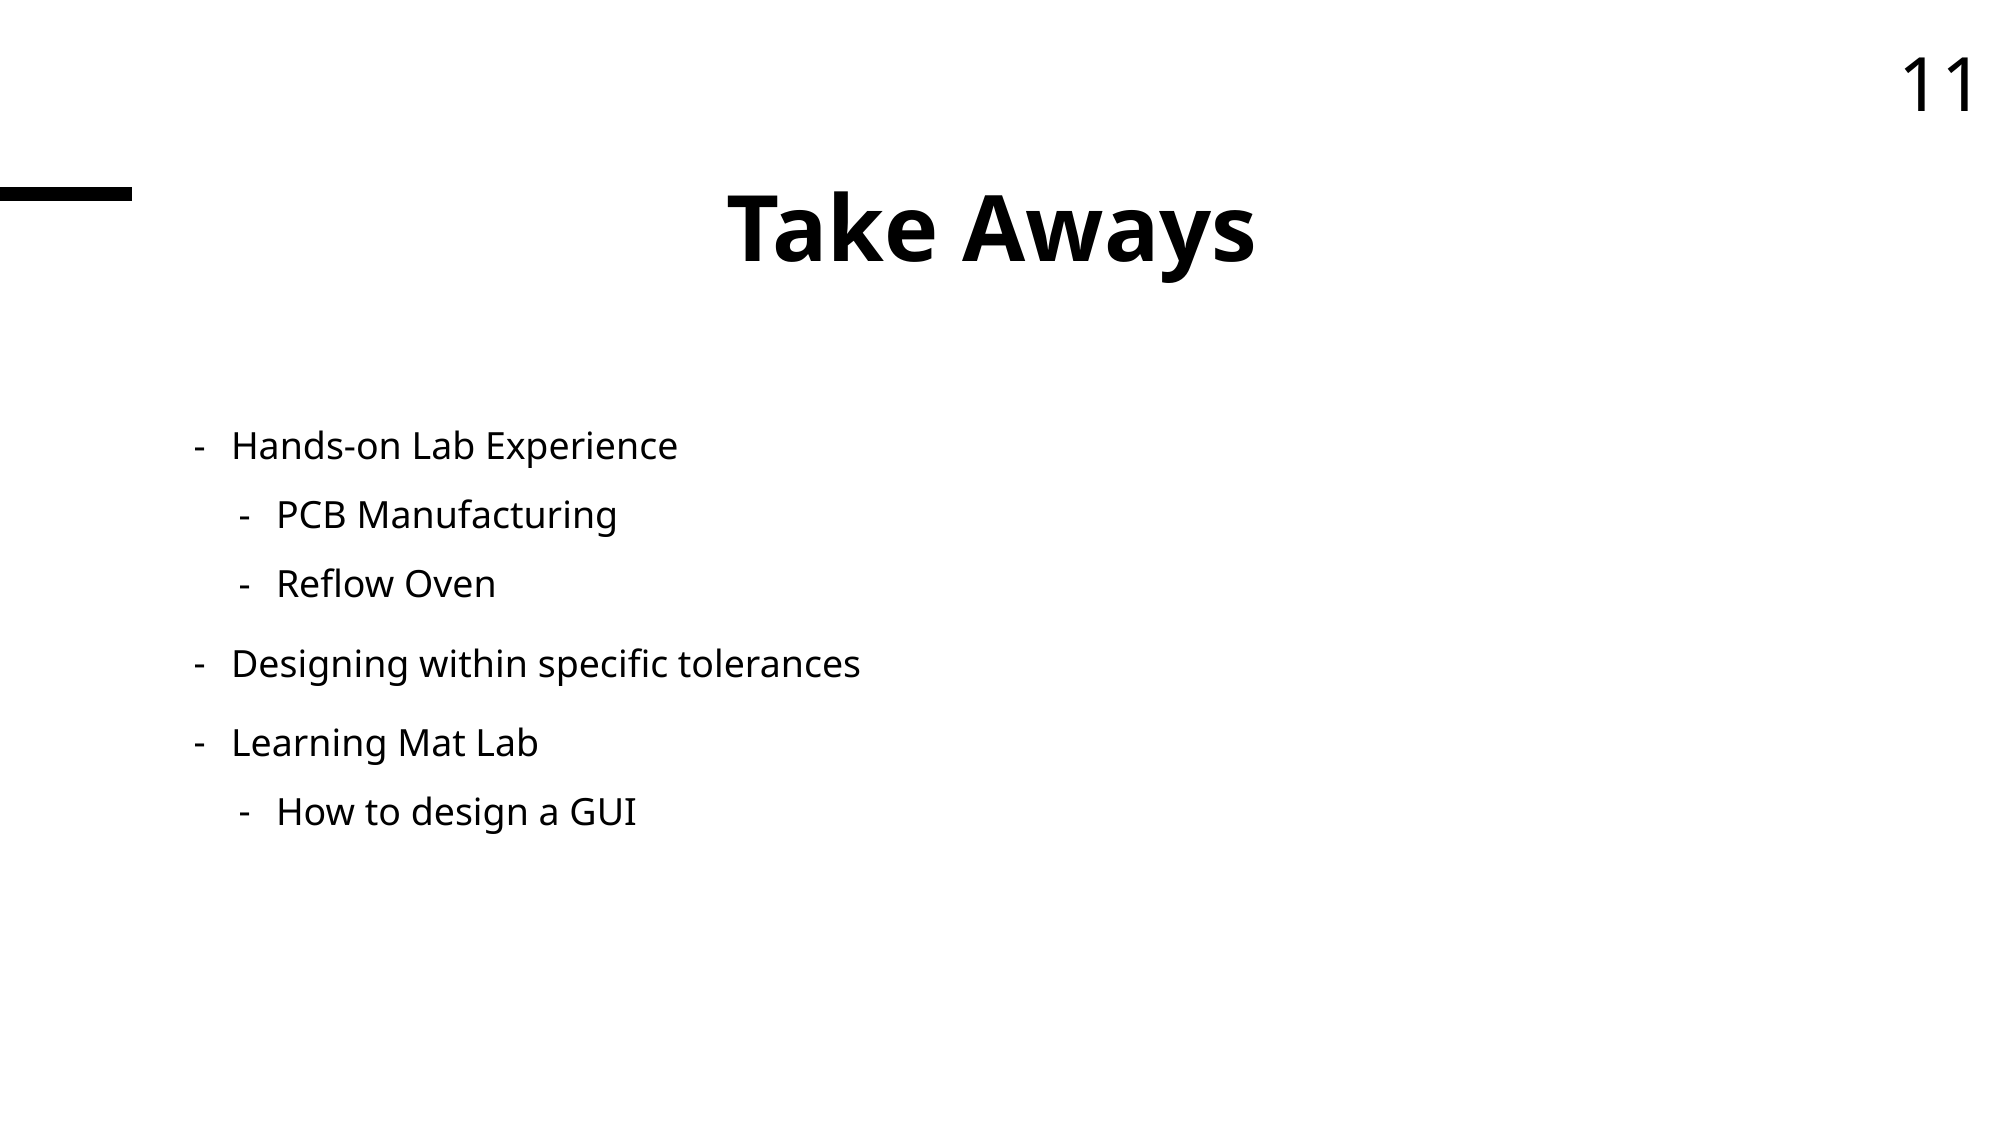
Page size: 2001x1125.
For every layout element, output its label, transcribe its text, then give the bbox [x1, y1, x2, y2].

slide_number 11 [1845, 57, 2000, 118]
list Hands-on Lab Experience PCB Manufacturing Reflow Oven Designing within specific tolerances Learning Mat Lab How to design a GUI [178, 401, 1807, 1032]
title Take Aways [178, 178, 1807, 392]
